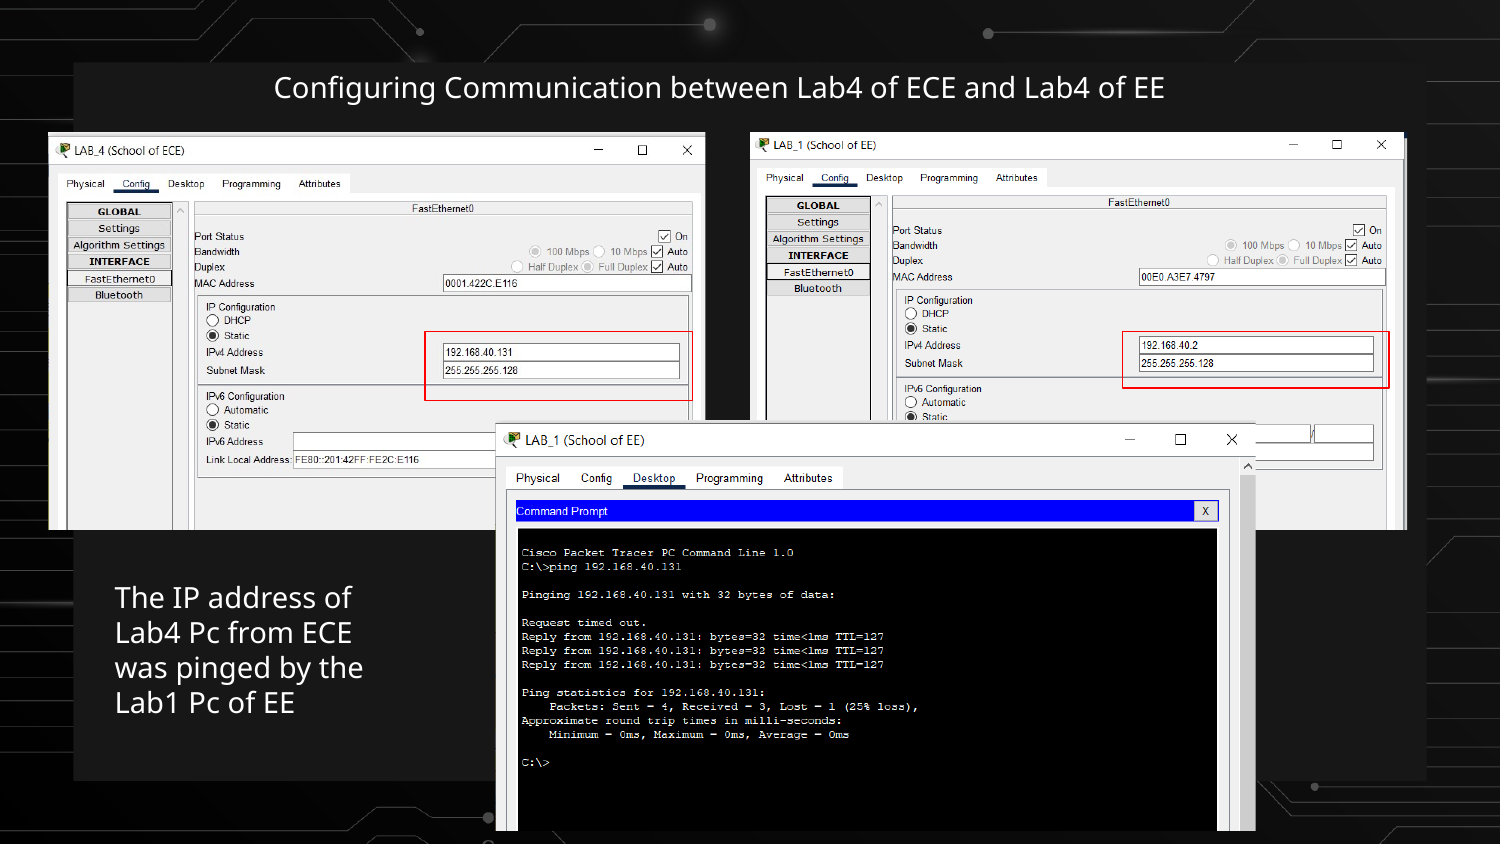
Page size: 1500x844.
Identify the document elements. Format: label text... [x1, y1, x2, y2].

text_box Configuring Communication between Lab4 of ECE and Lab4 of EE [258, 61, 1242, 112]
picture [0, 0, 1408, 844]
text_box The IP address of Lab4 Pc from ECE was pinged by the Lab1 Pc of EE [99, 572, 389, 727]
